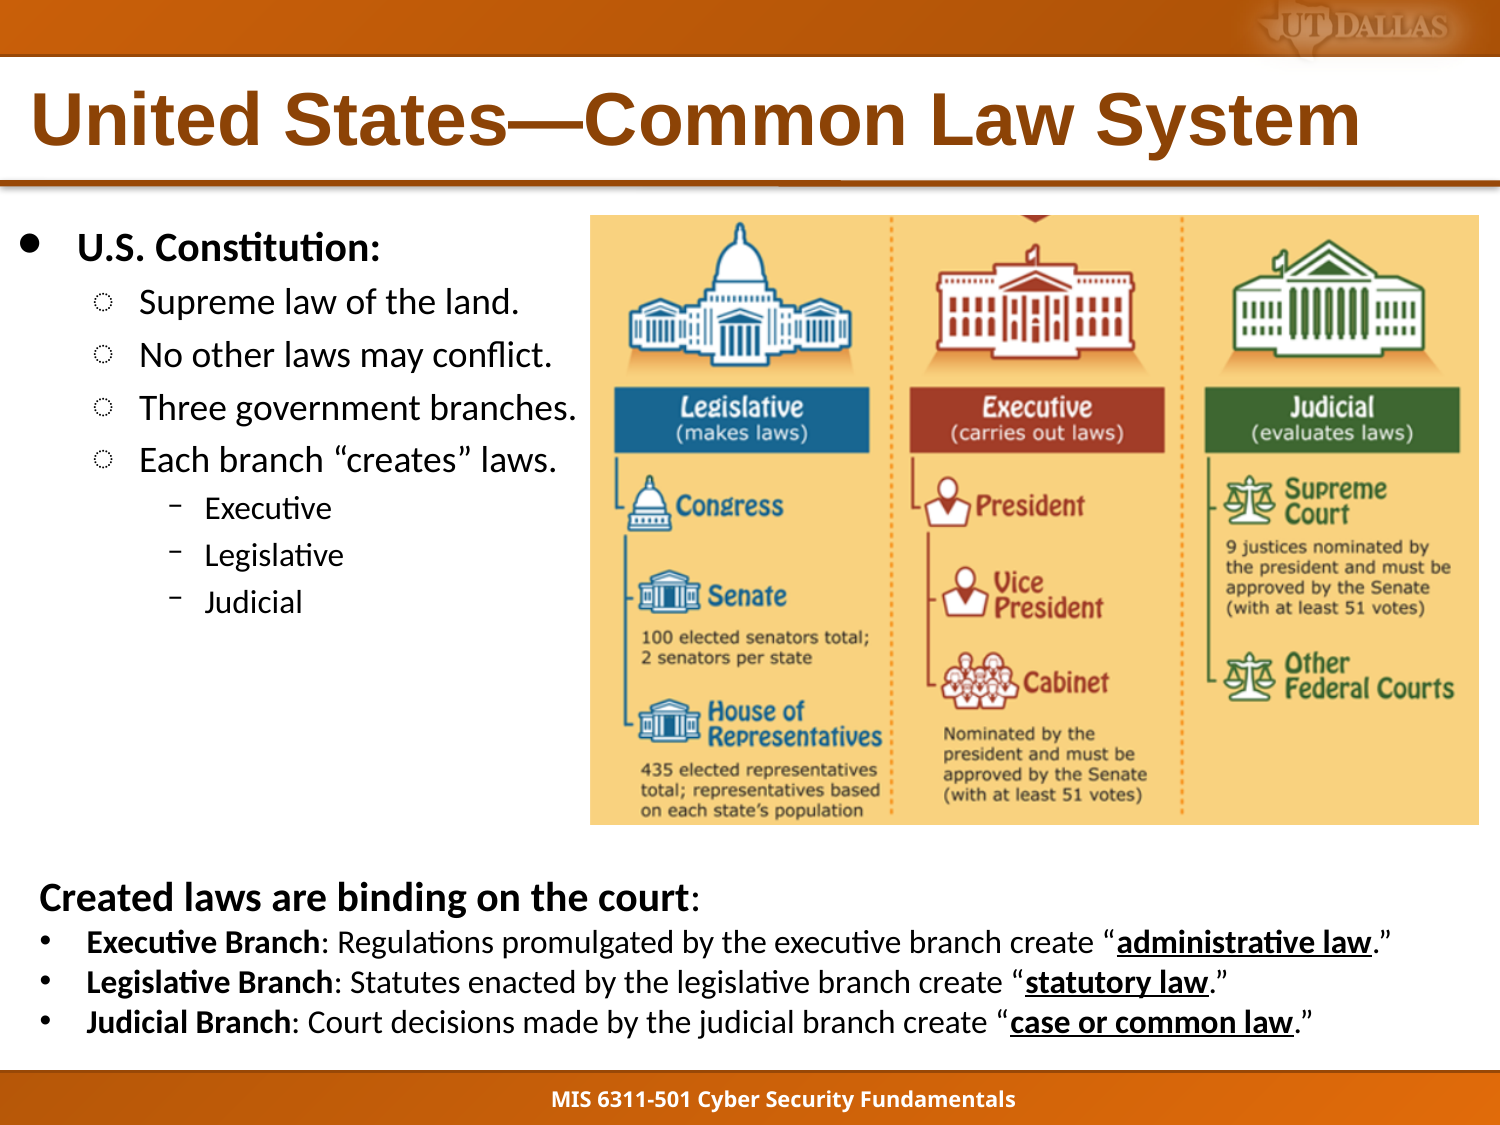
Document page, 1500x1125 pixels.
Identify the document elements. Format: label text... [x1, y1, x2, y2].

text_box Created laws are binding on the court: Executive Branch: Regulations promulgated by the executive branch create “administrative law.” Legislative Branch: Statutes enacted by the legislative branch create “statutory law.” Judicial Branch: Court decisions made by the judicial branch create “case or common law.” [24, 862, 1463, 1047]
title United States—Common Law System [0, 64, 1500, 178]
list U.S. Constitution: Supreme law of the land. No other laws may conflict. Three government branches. Each branch “creates” laws. Executive Legislative Judicial [1, 212, 665, 713]
picture [590, 215, 1479, 826]
picture [1218, 0, 1500, 64]
